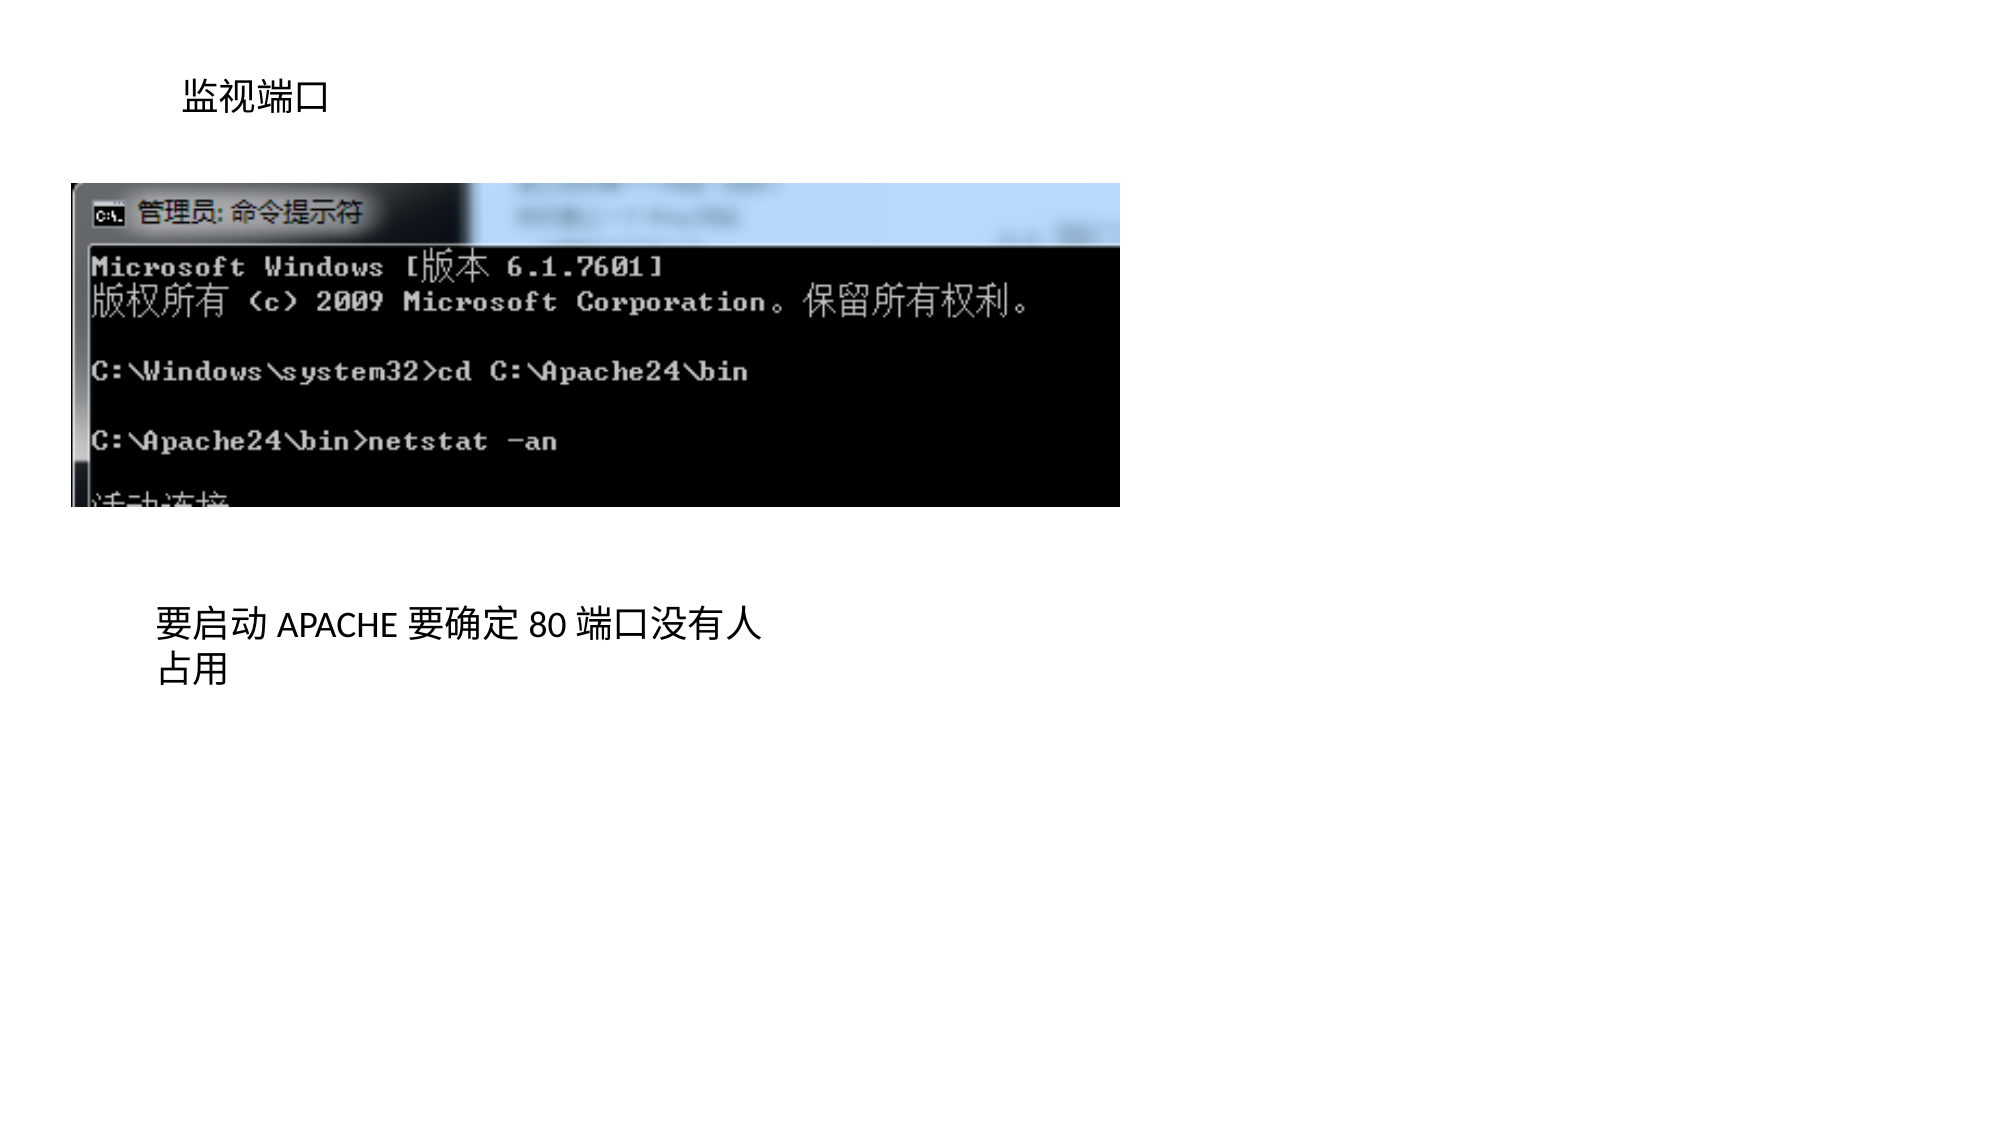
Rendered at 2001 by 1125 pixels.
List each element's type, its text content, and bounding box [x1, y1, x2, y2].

text_box 要启动APACHE要确定80端口没有人占用 [140, 592, 795, 698]
picture [71, 183, 1120, 507]
text_box 监视端口 [166, 65, 748, 126]
